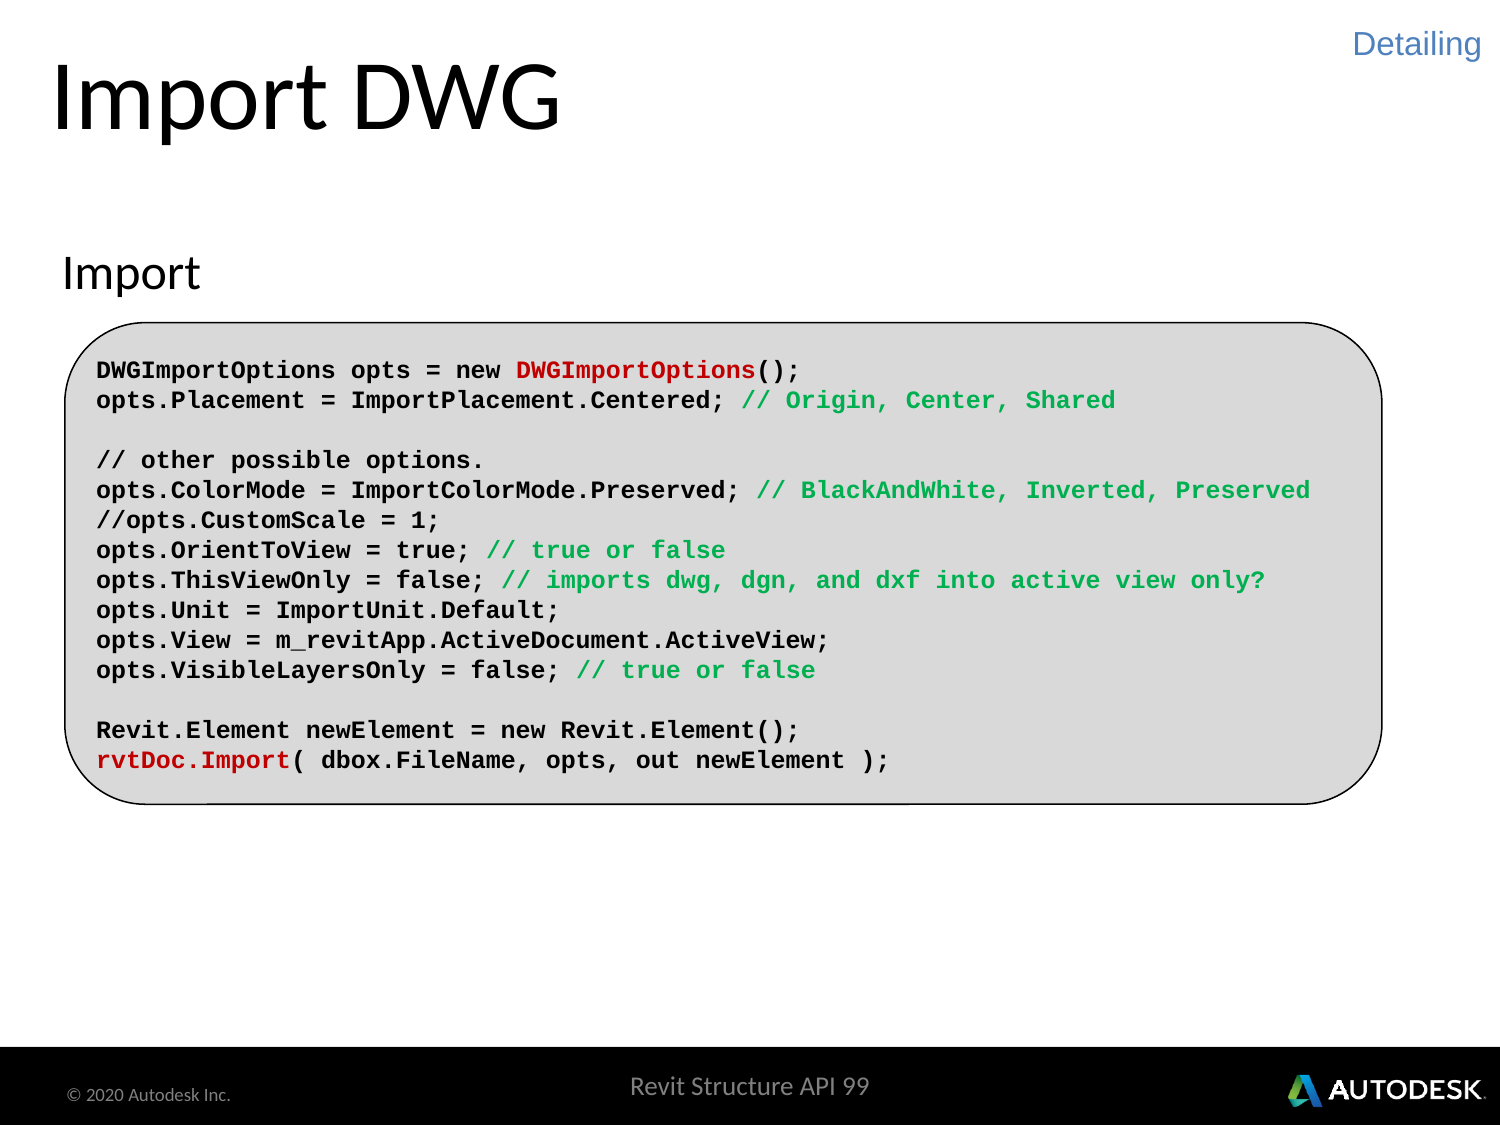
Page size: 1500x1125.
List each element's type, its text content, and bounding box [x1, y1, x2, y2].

text_box Detailing [1151, 22, 1483, 63]
text_box DWGImportOptions opts = new DWGImportOptions(); opts.Placement = ImportPlacement.Centered; // Origin, Center, Shared // other possible options. opts.ColorMode = ImportColorMode.Preserved; // BlackAndWhite, Inverted, Preserved //opts.CustomScale = 1; opts.OrientToView = true; // true or false opts.ThisViewOnly = false; // imports dwg, dgn, and dxf into active view only? opts.Unit = ImportUnit.Default; opts.View = m_revitApp.ActiveDocument.ActiveView; opts.VisibleLayersOnly = false; // true or false Revit.Element newElement = new Revit.Element(); rvtDoc.Import( dbox.FileName, opts, out newElement ); [64, 322, 1382, 805]
list Import [46, 231, 1383, 321]
picture [0, 1046, 1500, 1125]
title Import DWG [35, 22, 1483, 164]
